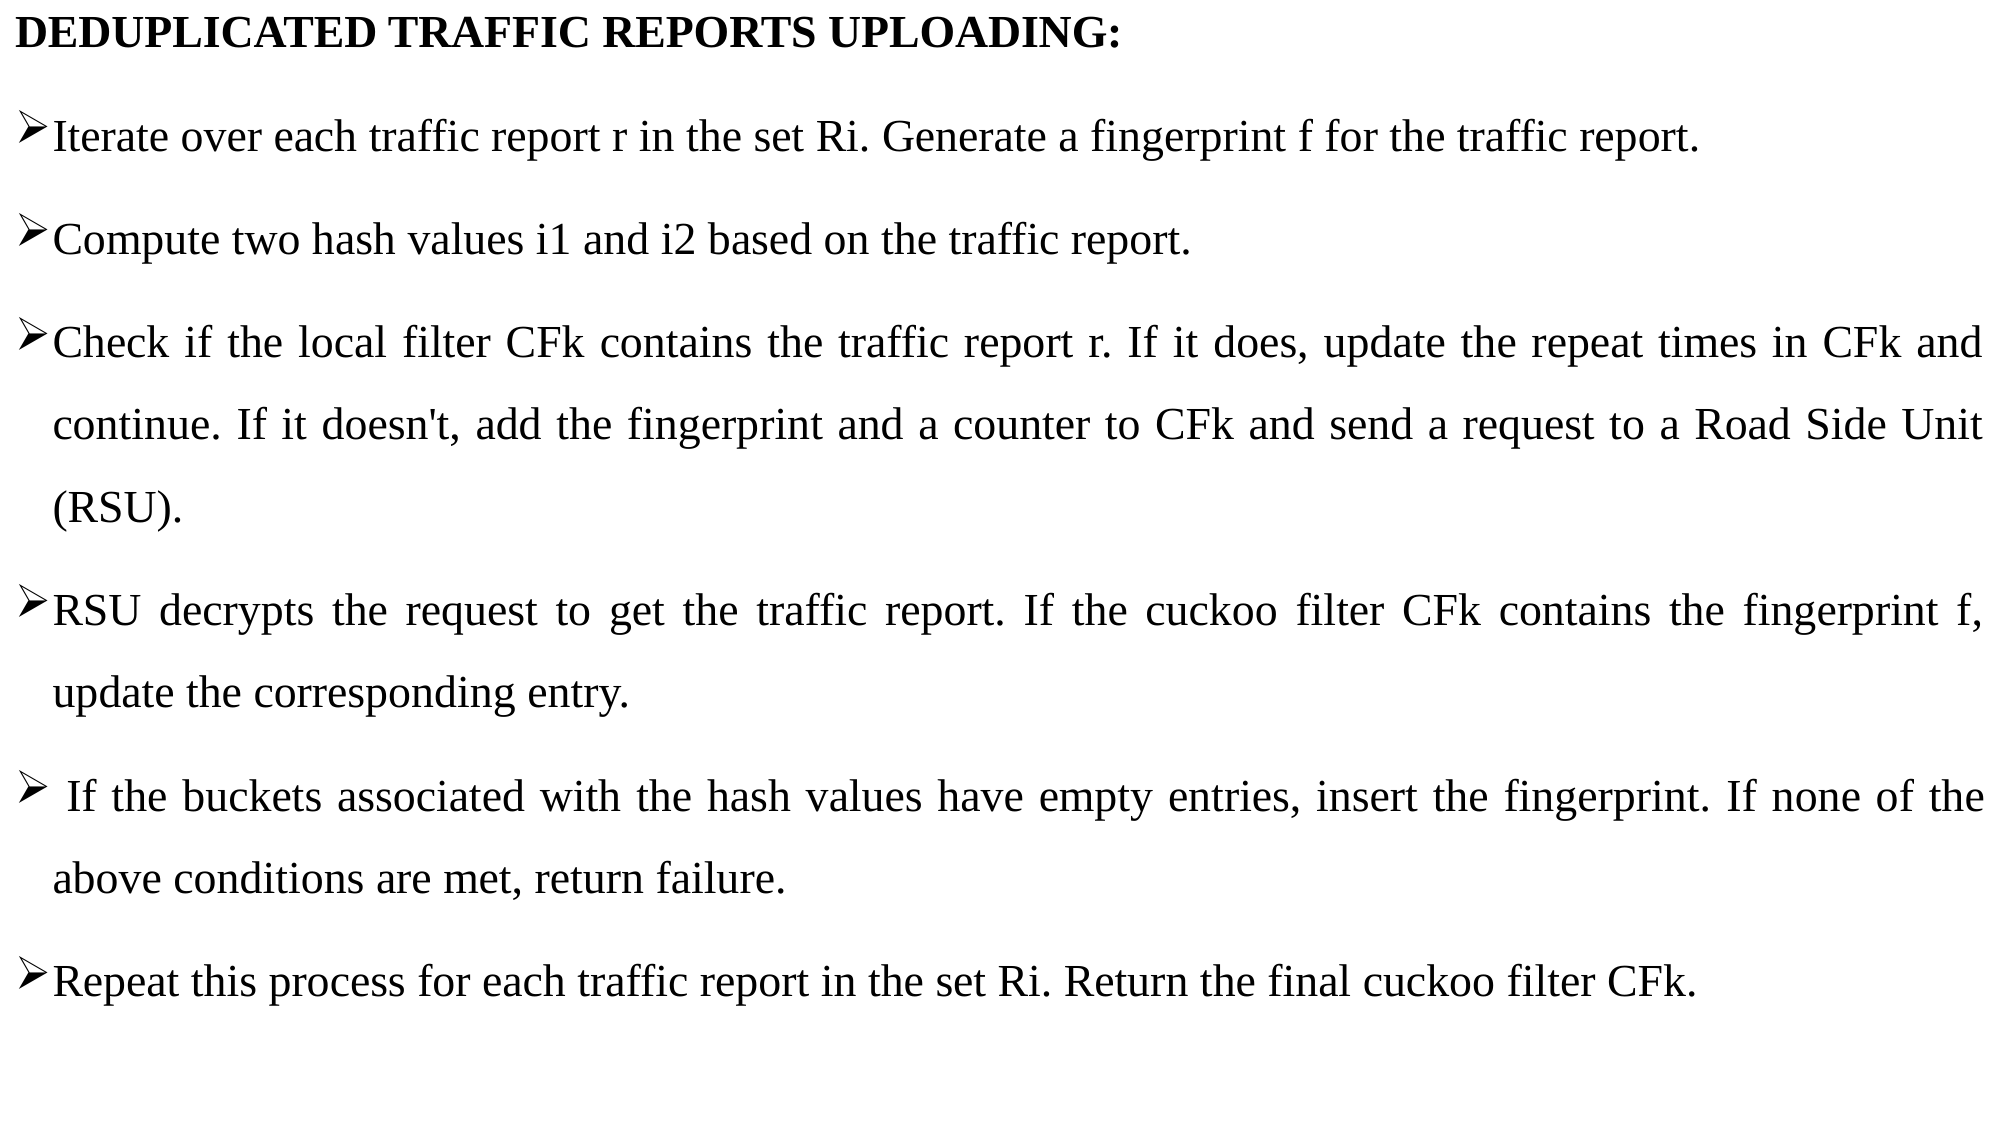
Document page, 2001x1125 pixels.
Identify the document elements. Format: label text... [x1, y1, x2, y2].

list DEDUPLICATED TRAFFIC REPORTS UPLOADING: Iterate over each traffic report r in the set Ri. Generate a fingerprint f for the traffic report. Compute two hash values i1 and i2 based on the traffic report. Check if the local filter CFk contains the traffic report r. If it does, update the repeat times in CFk and continue. If it doesn't, add the fingerprint and a counter to CFk and send a request to a Road Side Unit (RSU). RSU decrypts the request to get the traffic report. If the cuckoo filter CFk contains the fingerprint f, update the corresponding entry. If the buckets associated with the hash values have empty entries, insert the fingerprint. If none of the above conditions are met, return failure. Repeat this process for each traffic report in the set Ri. Return the final cuckoo filter CFk. [0, 0, 2000, 1114]
